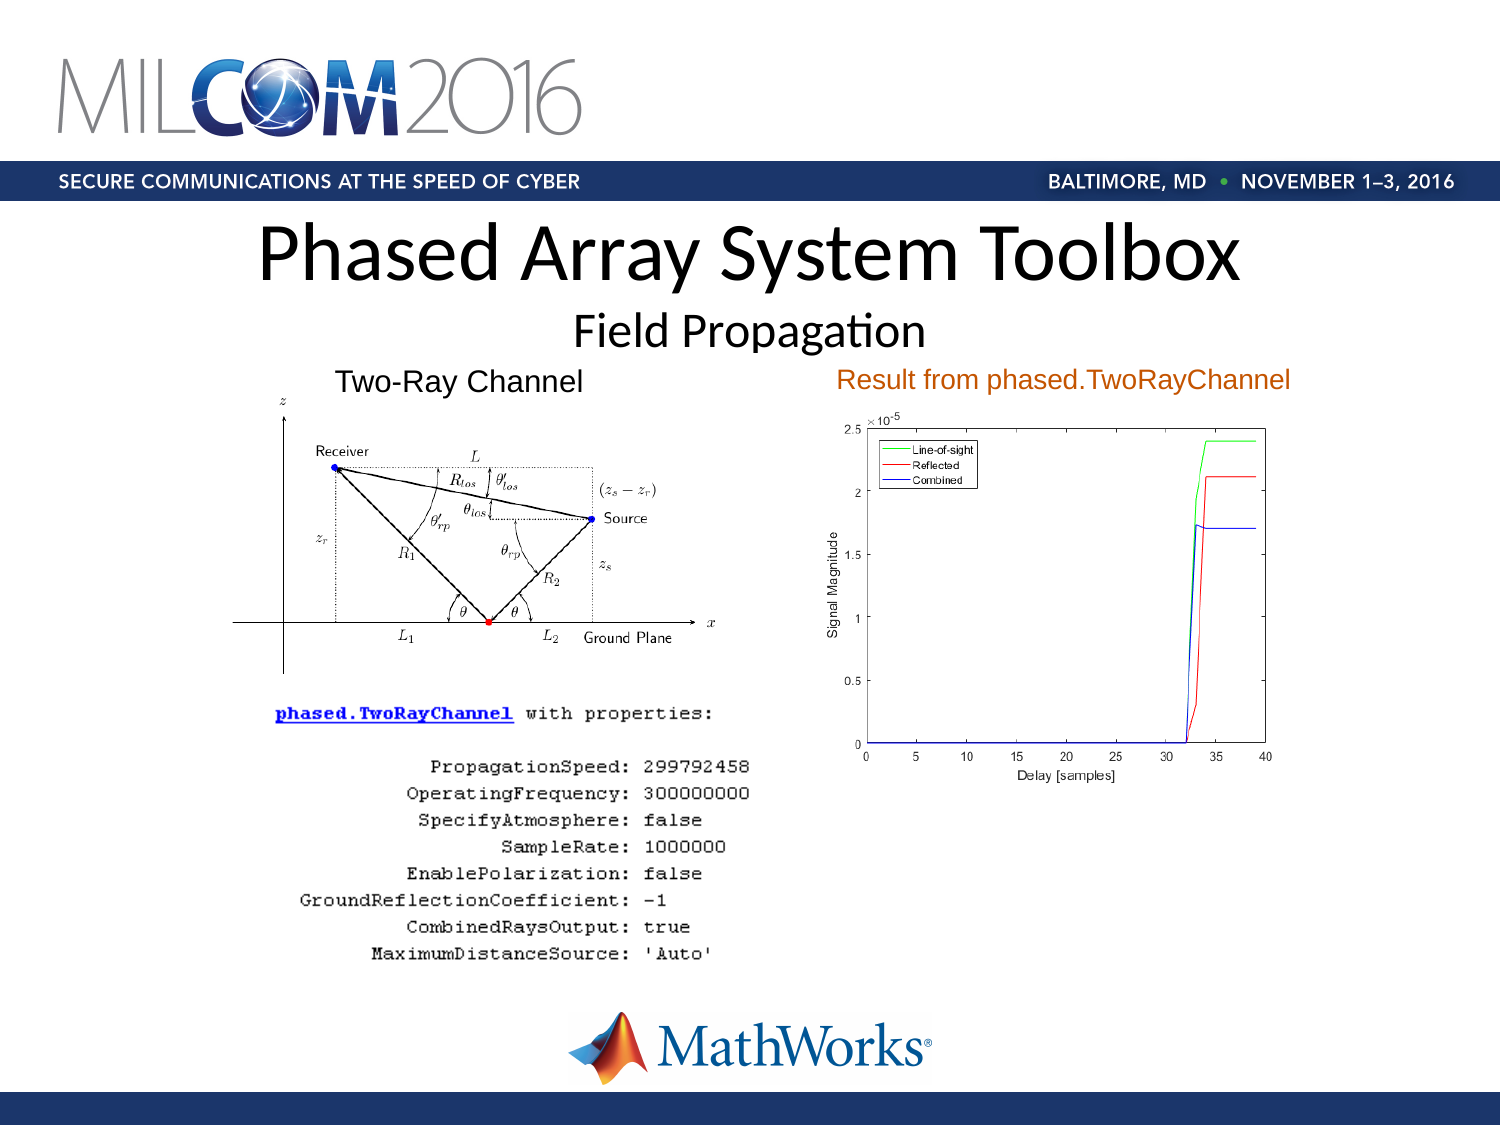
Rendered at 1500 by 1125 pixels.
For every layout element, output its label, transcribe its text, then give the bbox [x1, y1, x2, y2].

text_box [798, 353, 1314, 786]
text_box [186, 353, 772, 722]
picture [0, 1, 1500, 1125]
title Phased Array System Toolbox Field Propagation [75, 168, 1425, 387]
